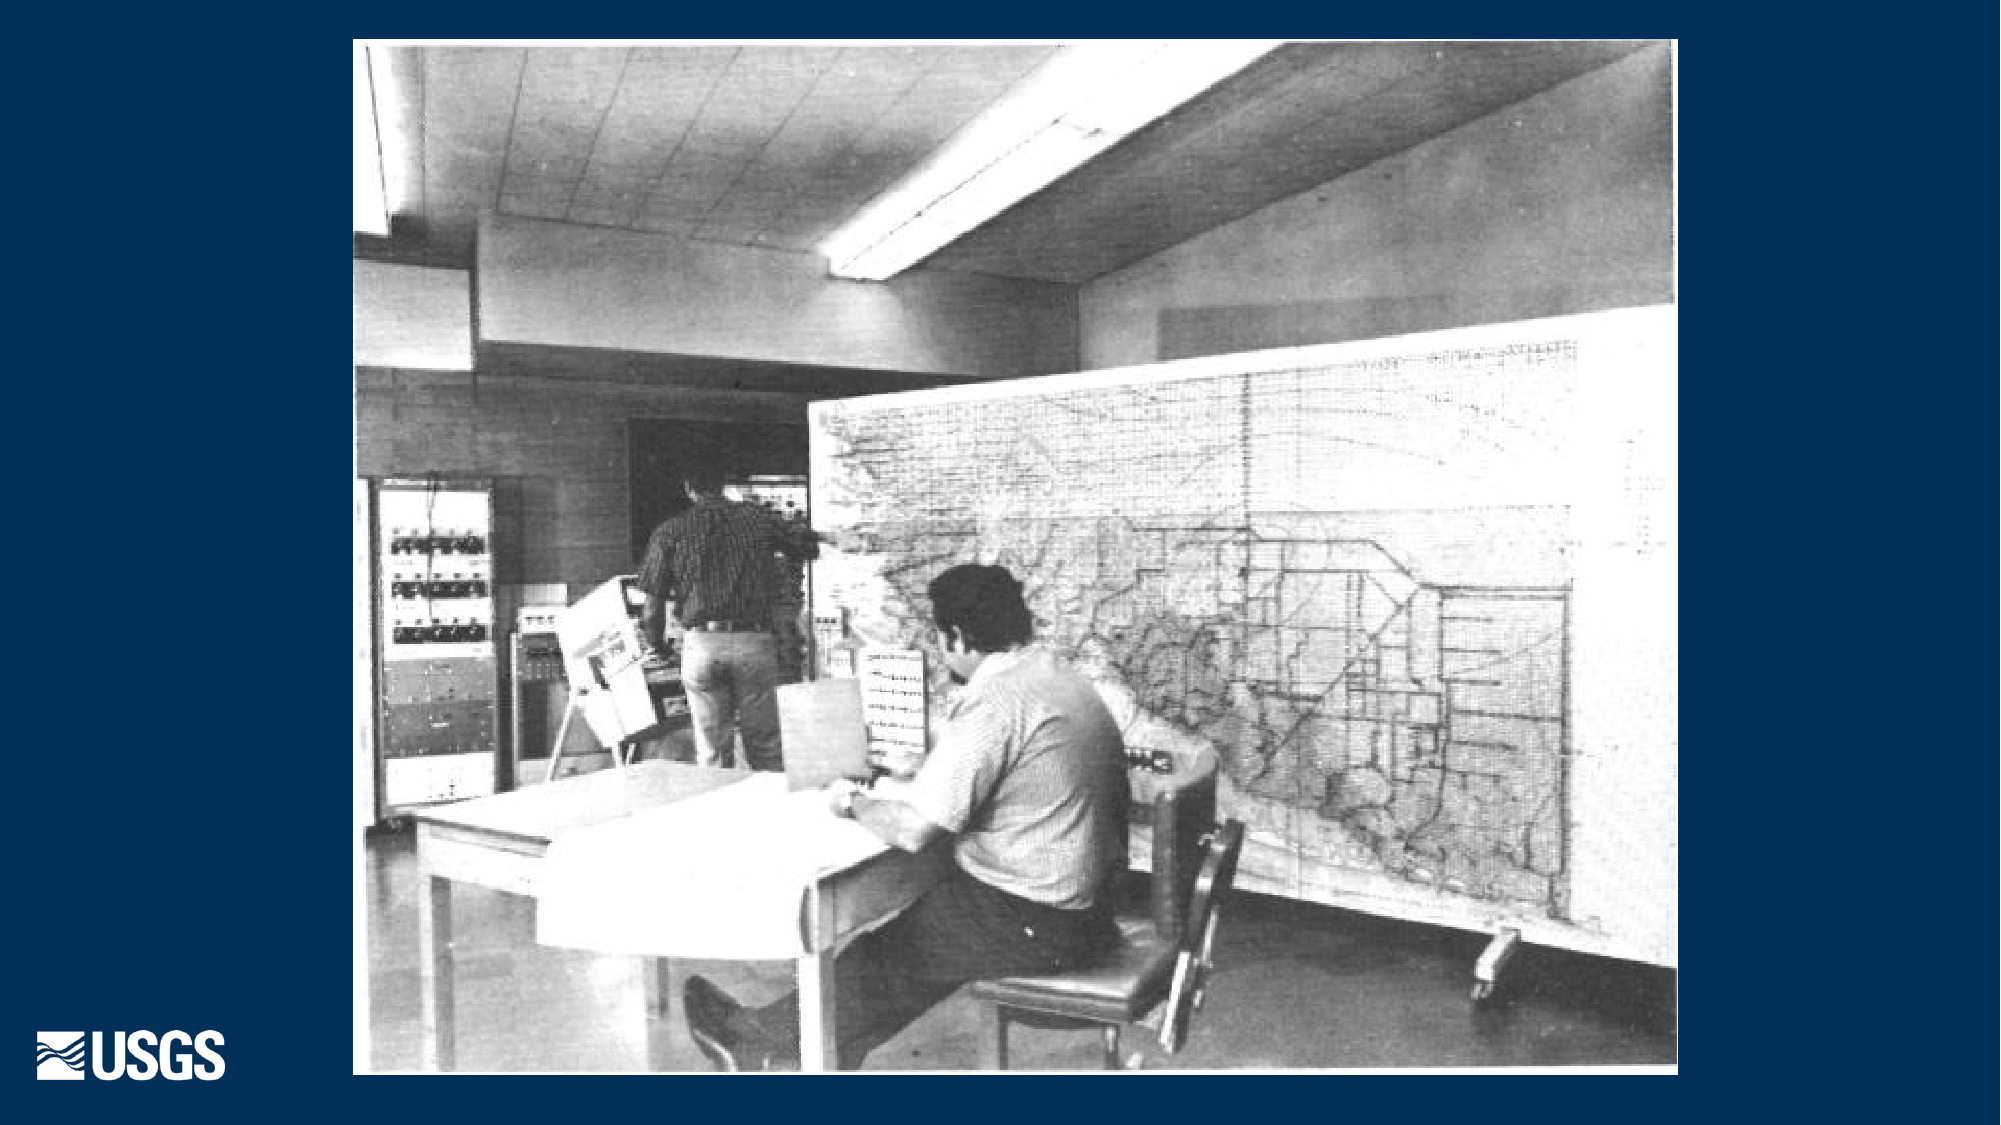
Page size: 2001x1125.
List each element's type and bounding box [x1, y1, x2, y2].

picture [352, 39, 1678, 1076]
